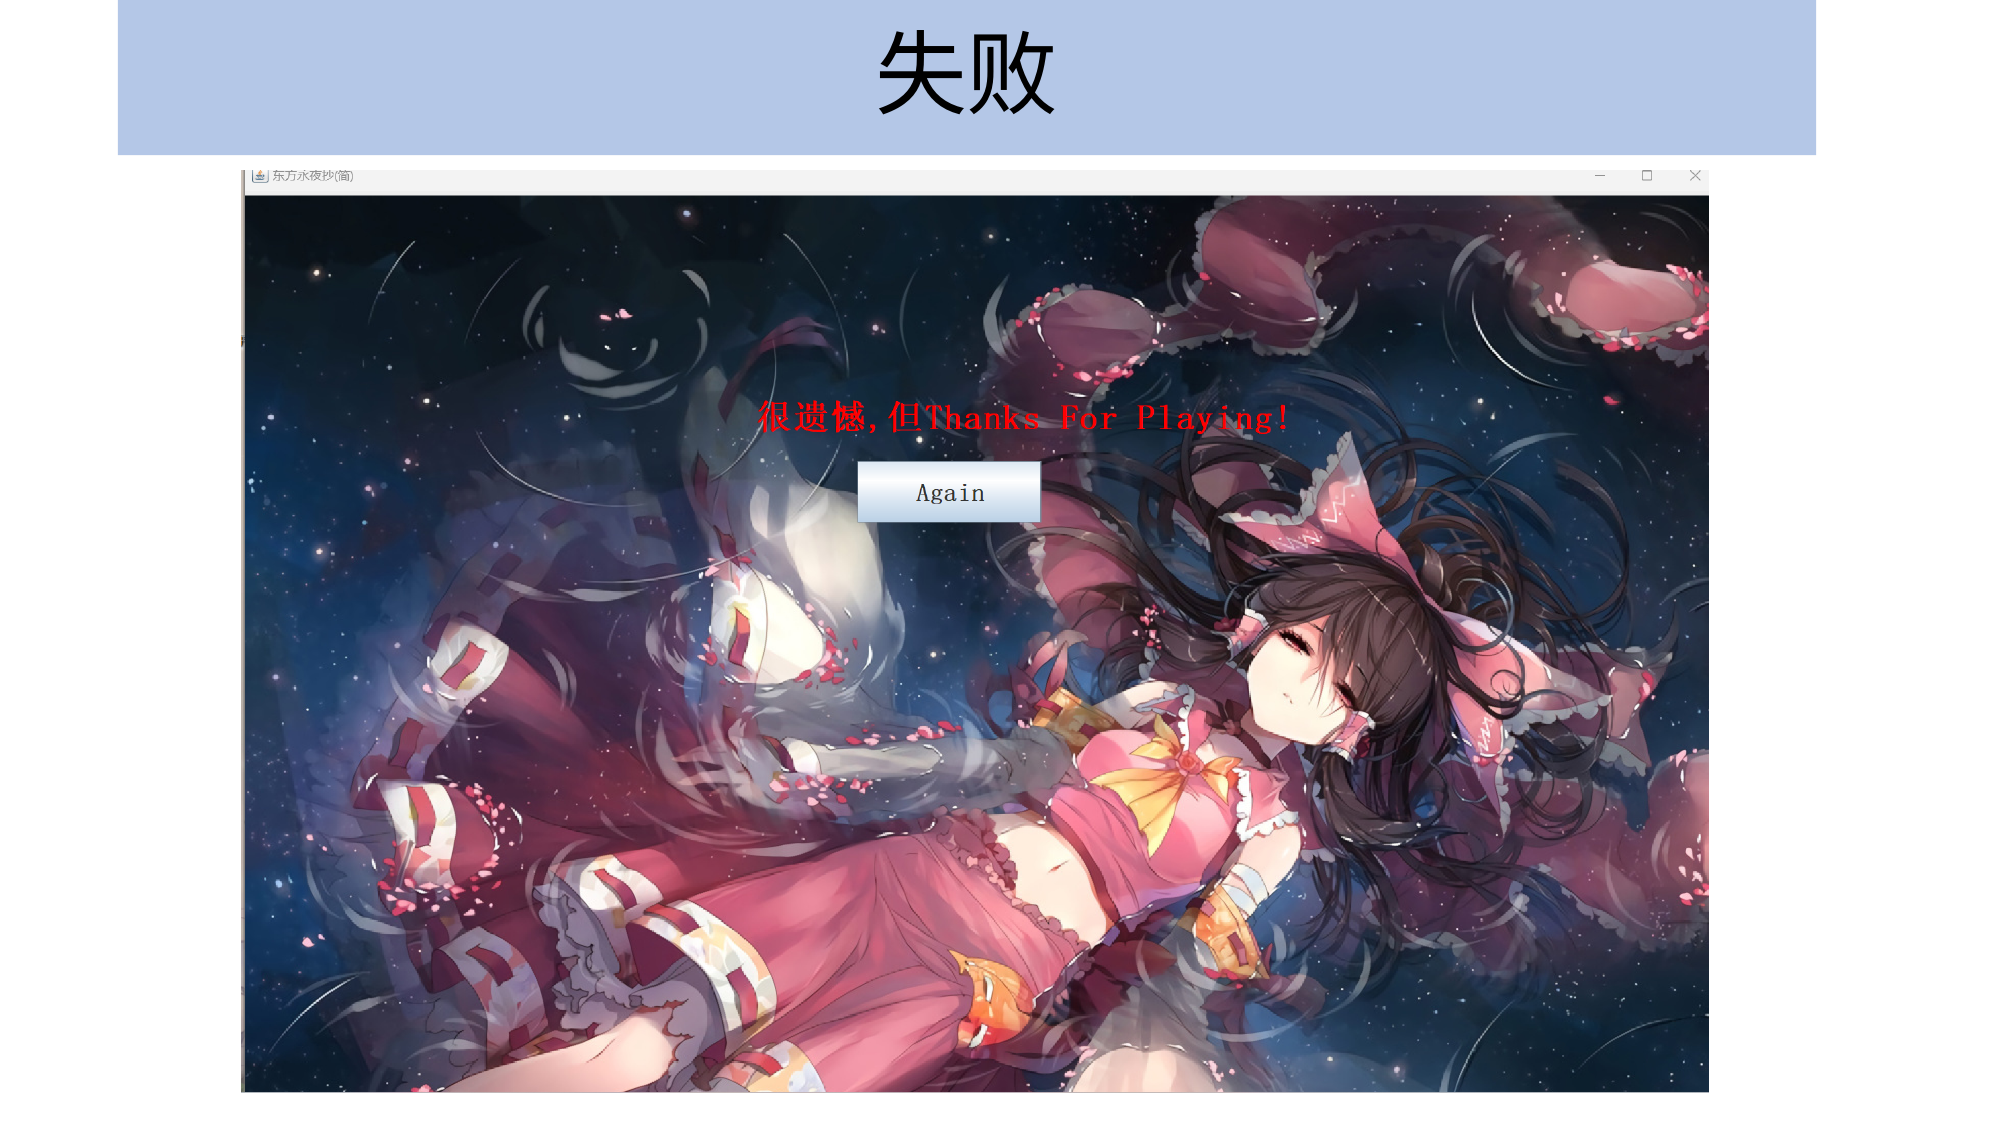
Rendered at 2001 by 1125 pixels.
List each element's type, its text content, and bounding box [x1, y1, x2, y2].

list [241, 170, 1709, 1093]
title 失败 [117, 0, 1817, 156]
